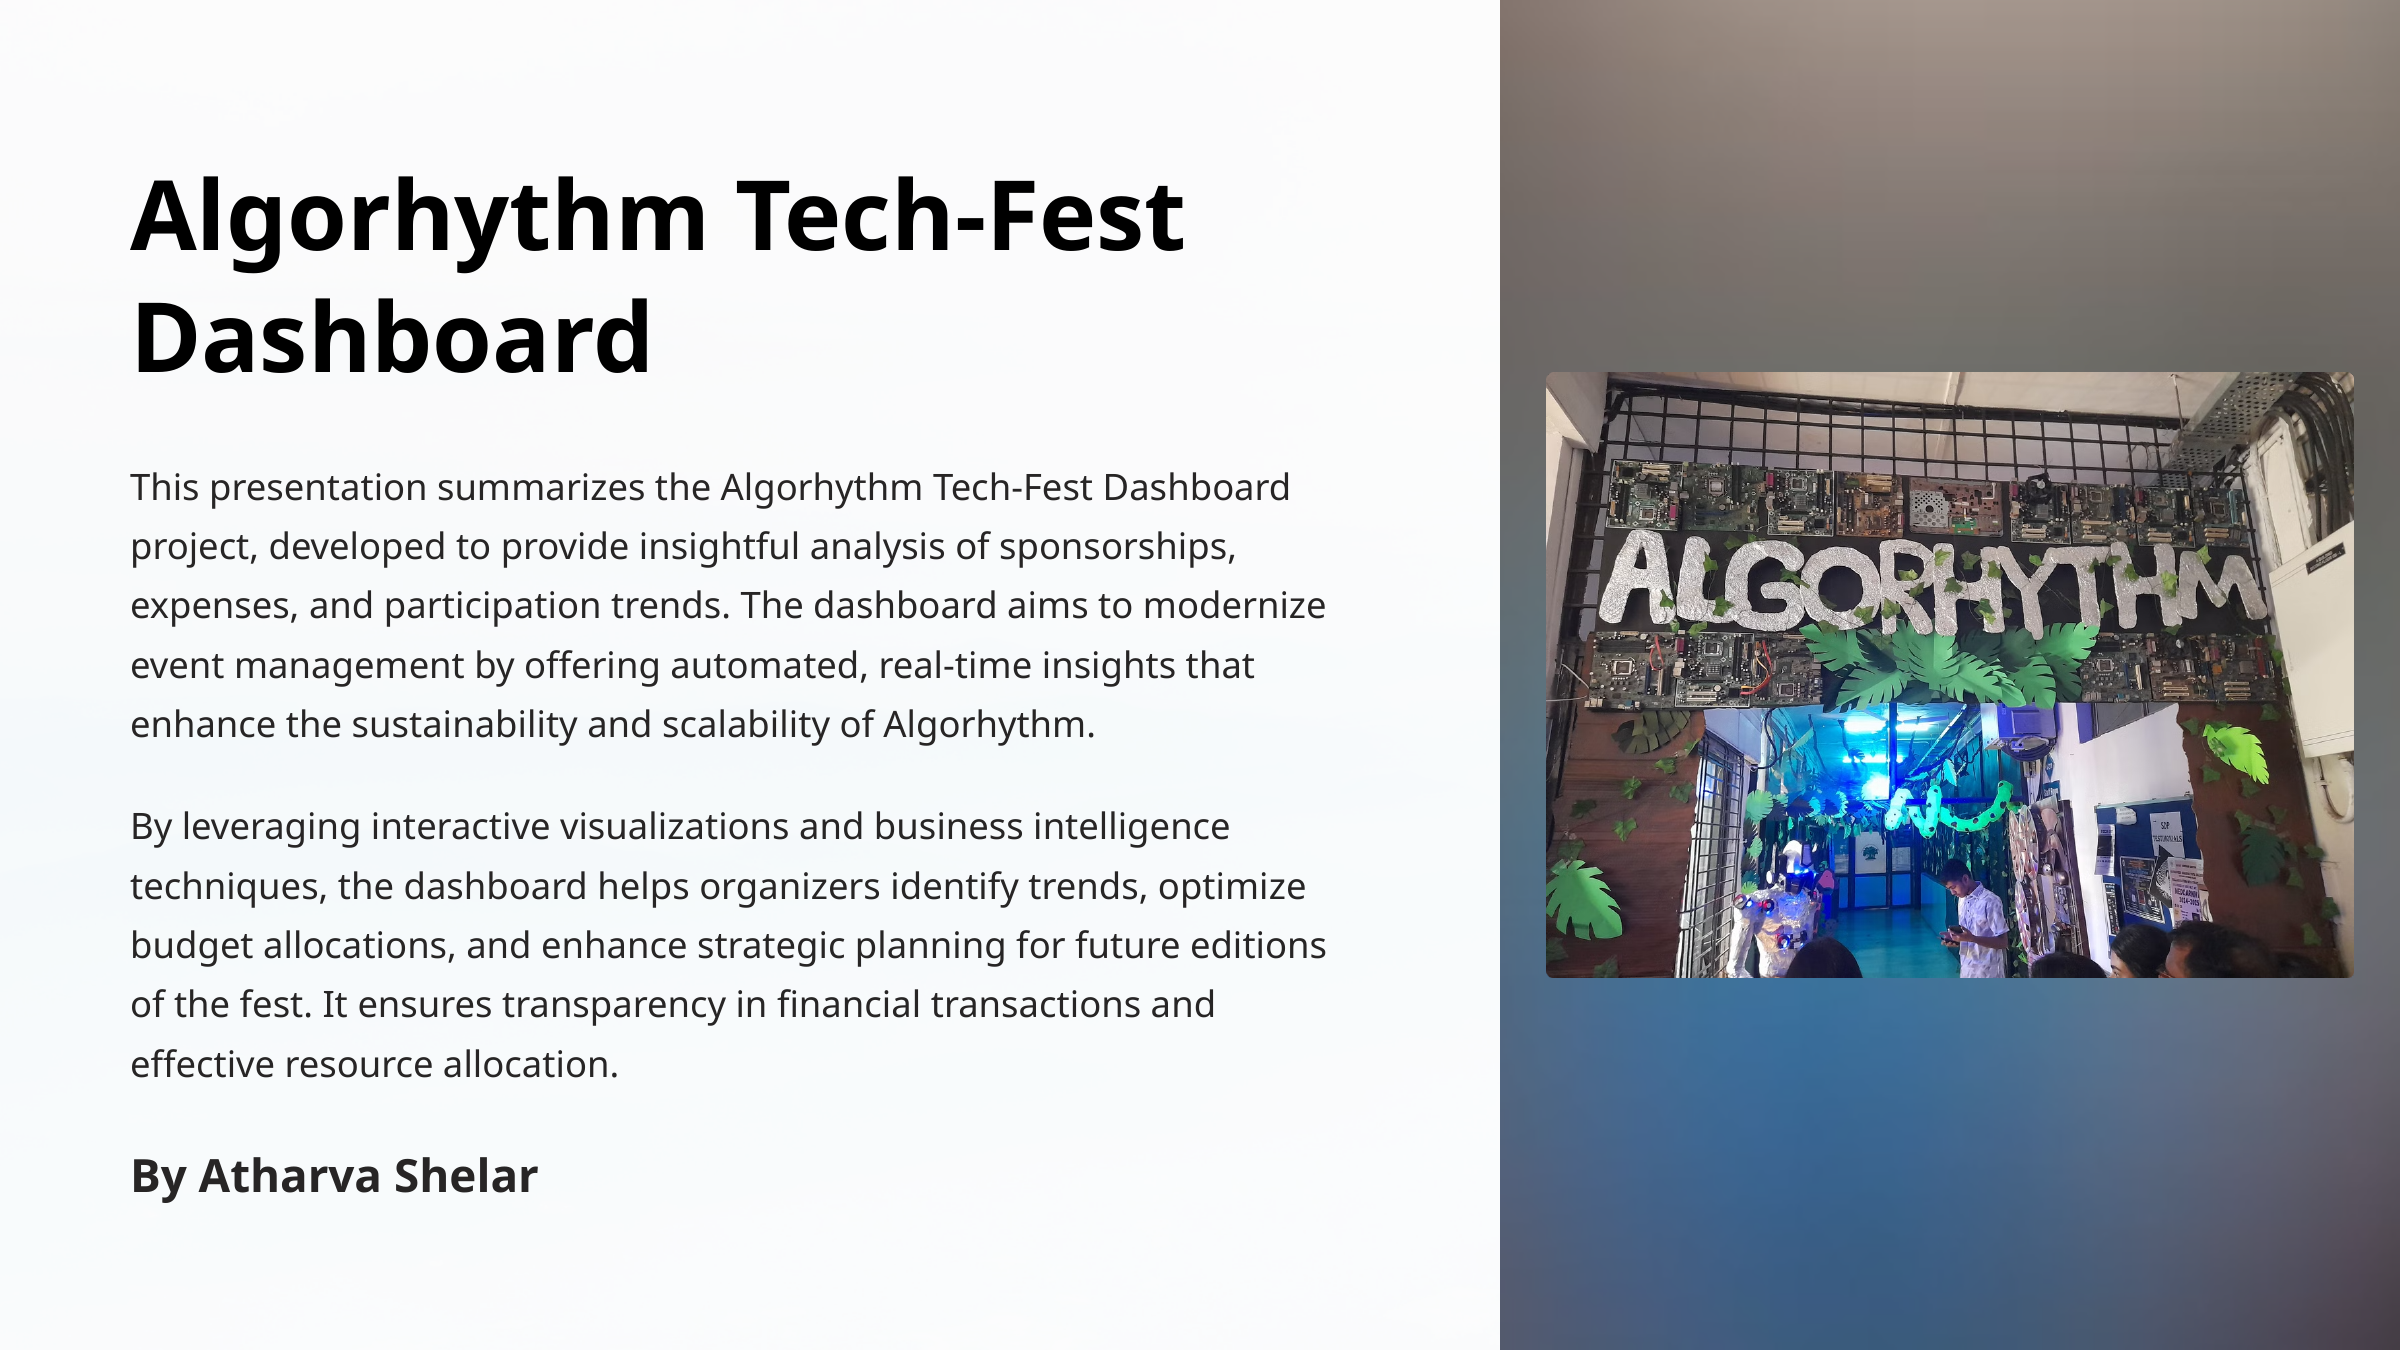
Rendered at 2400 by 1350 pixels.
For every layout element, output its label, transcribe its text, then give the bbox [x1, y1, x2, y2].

text_box By Atharva Shelar [130, 1127, 1370, 1202]
text_box By leveraging interactive visualizations and business intelligence techniques, the dashboard helps organizers identify trends, optimize budget allocations, and enhance strategic planning for future editions of the fest. It ensures transparency in financial transactions and effective resource allocation. [130, 787, 1370, 1086]
text_box Algorhythm Tech-Fest Dashboard [130, 148, 1370, 393]
text_box This presentation summarizes the Algorhythm Tech-Fest Dashboard project, developed to provide insightful analysis of sponsorships, expenses, and participation trends. The dashboard aims to modernize event management by offering automated, real-time insights that enhance the sustainability and scalability of Algorhythm. [130, 448, 1370, 746]
picture [1499, 0, 2400, 1350]
